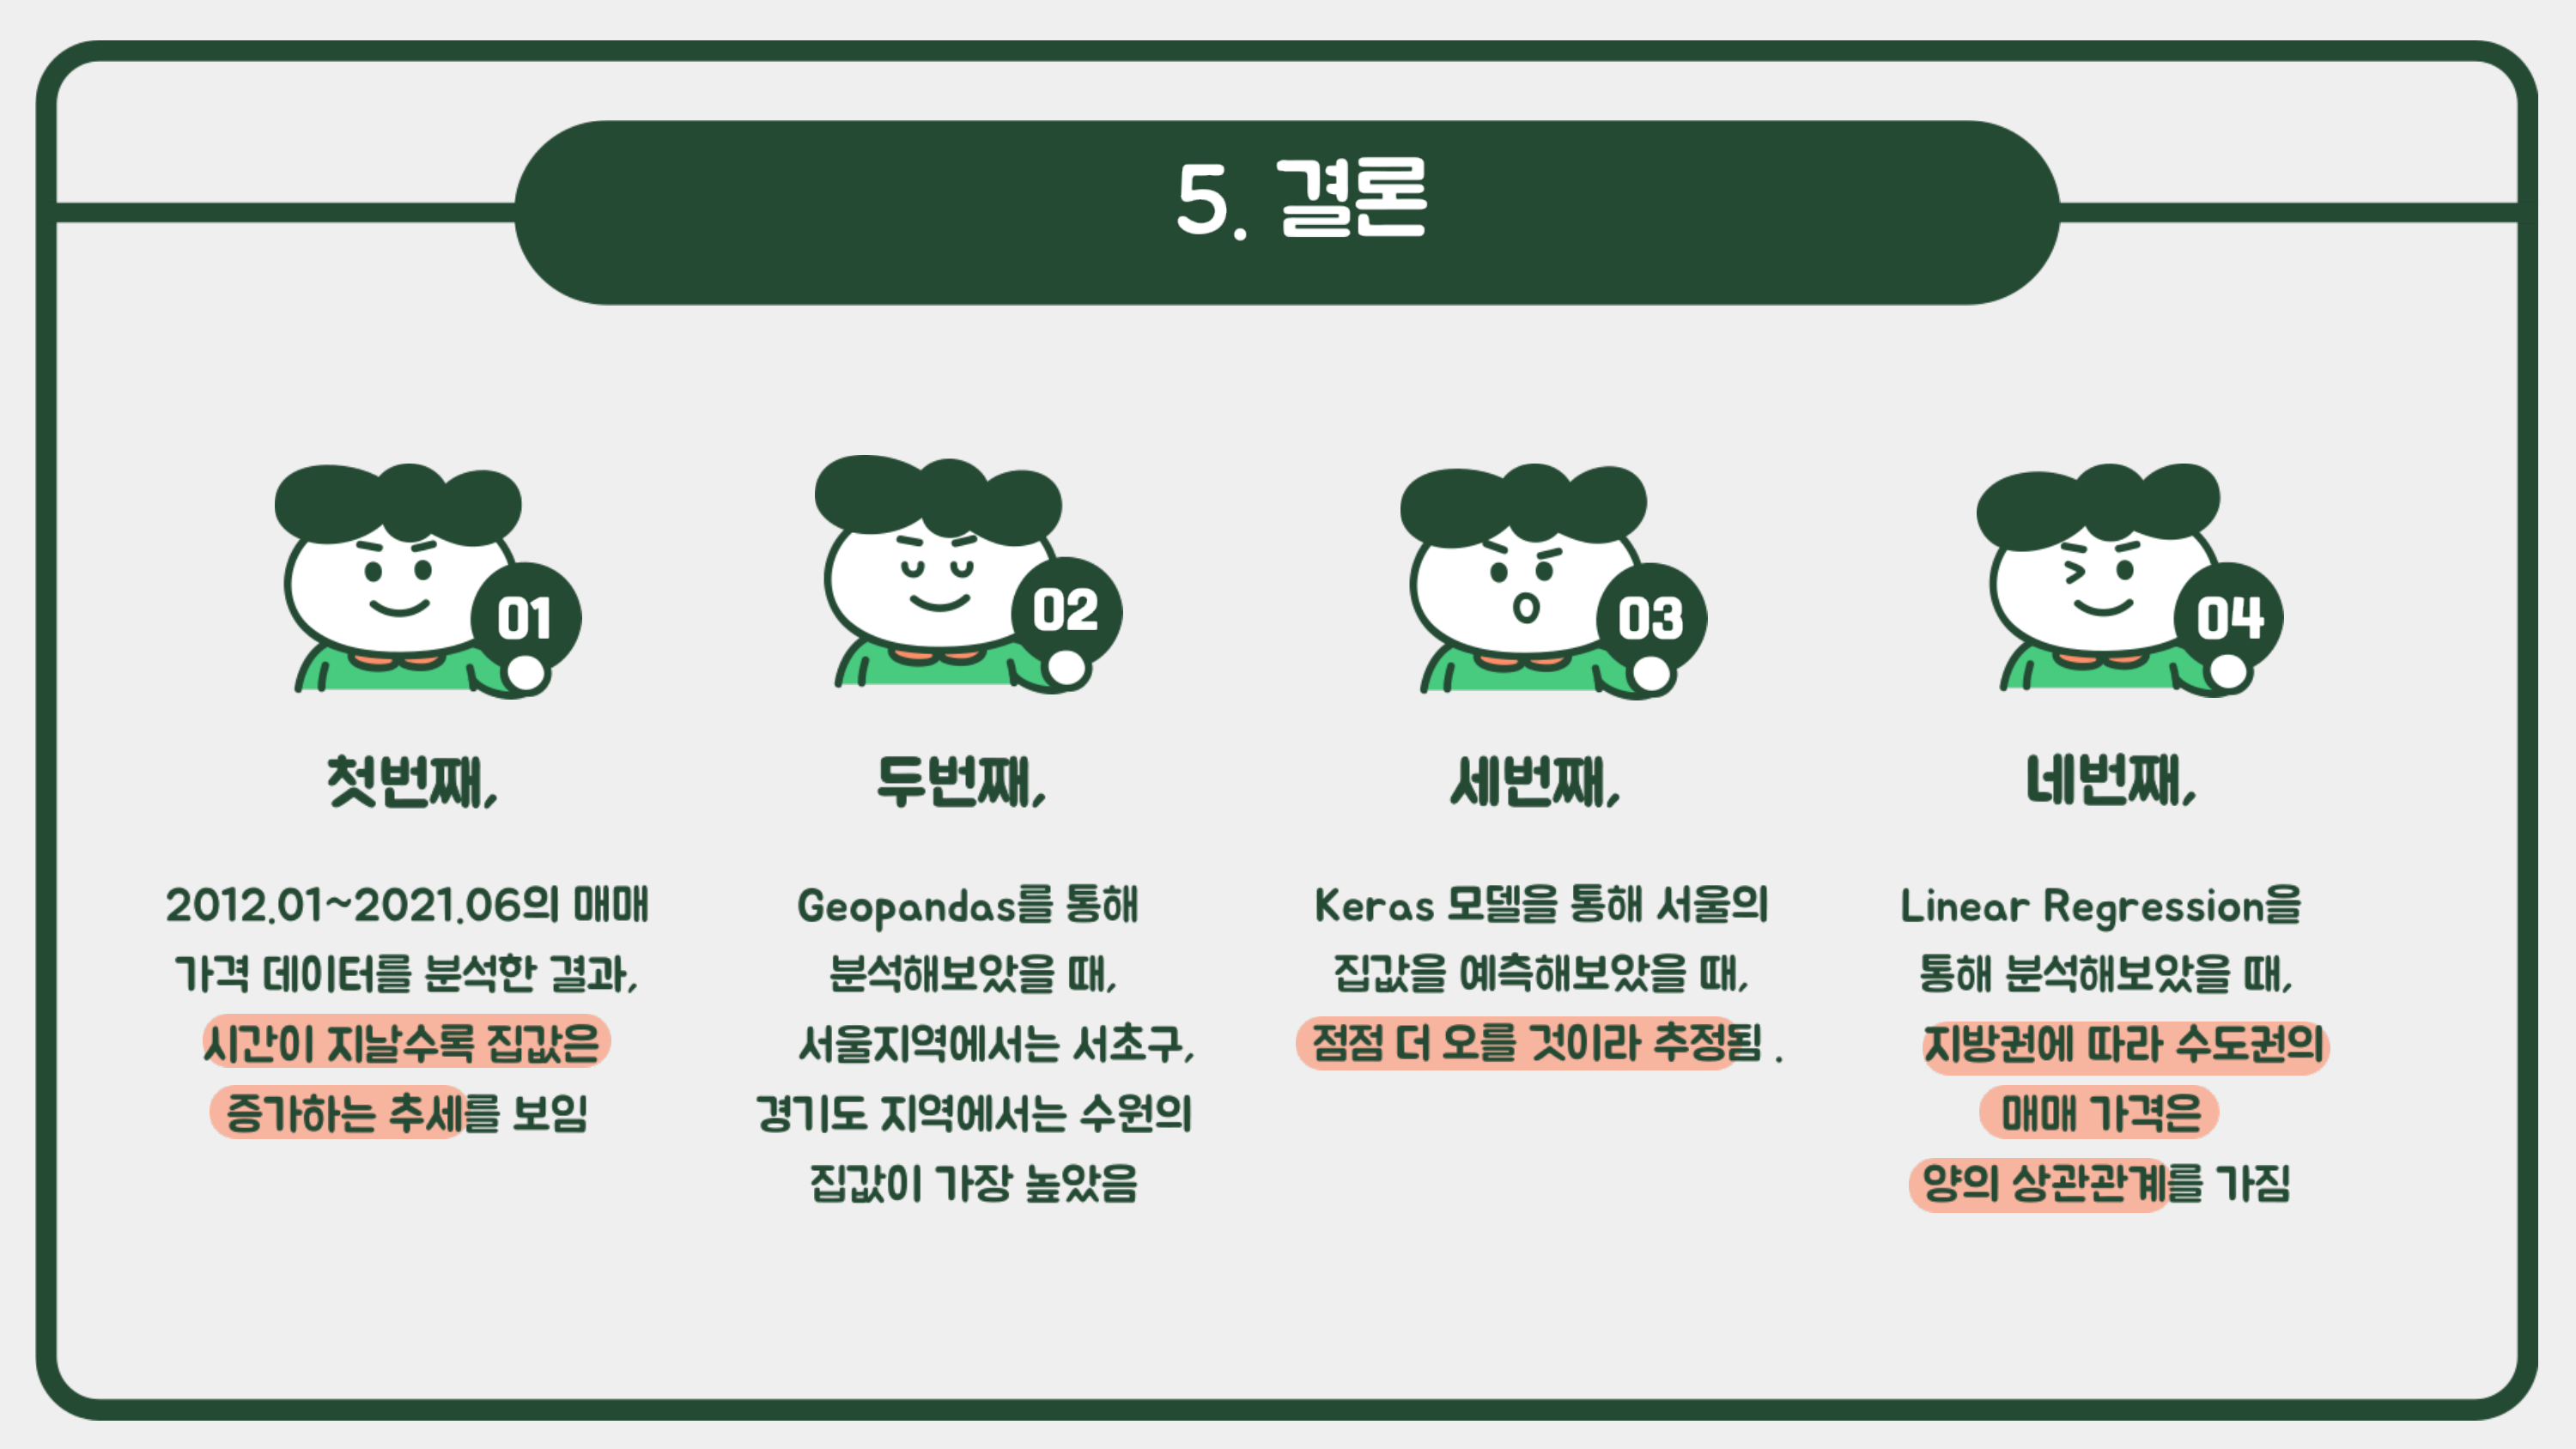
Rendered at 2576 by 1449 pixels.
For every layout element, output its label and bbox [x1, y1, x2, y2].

picture [1935, 731, 2226, 834]
picture [157, 870, 671, 1166]
text_box [51, 173, 511, 252]
text_box [35, 39, 2538, 1421]
picture [236, 734, 526, 837]
picture [716, 121, 1473, 286]
picture [1286, 870, 2348, 1235]
text_box [514, 120, 2061, 306]
picture [1359, 734, 1654, 850]
text_box [274, 464, 582, 700]
text_box [2067, 173, 2536, 252]
text_box [815, 455, 1123, 694]
text_box [1400, 464, 1709, 700]
picture [786, 734, 1078, 850]
text_box [1976, 464, 2284, 698]
picture [726, 870, 1218, 1235]
